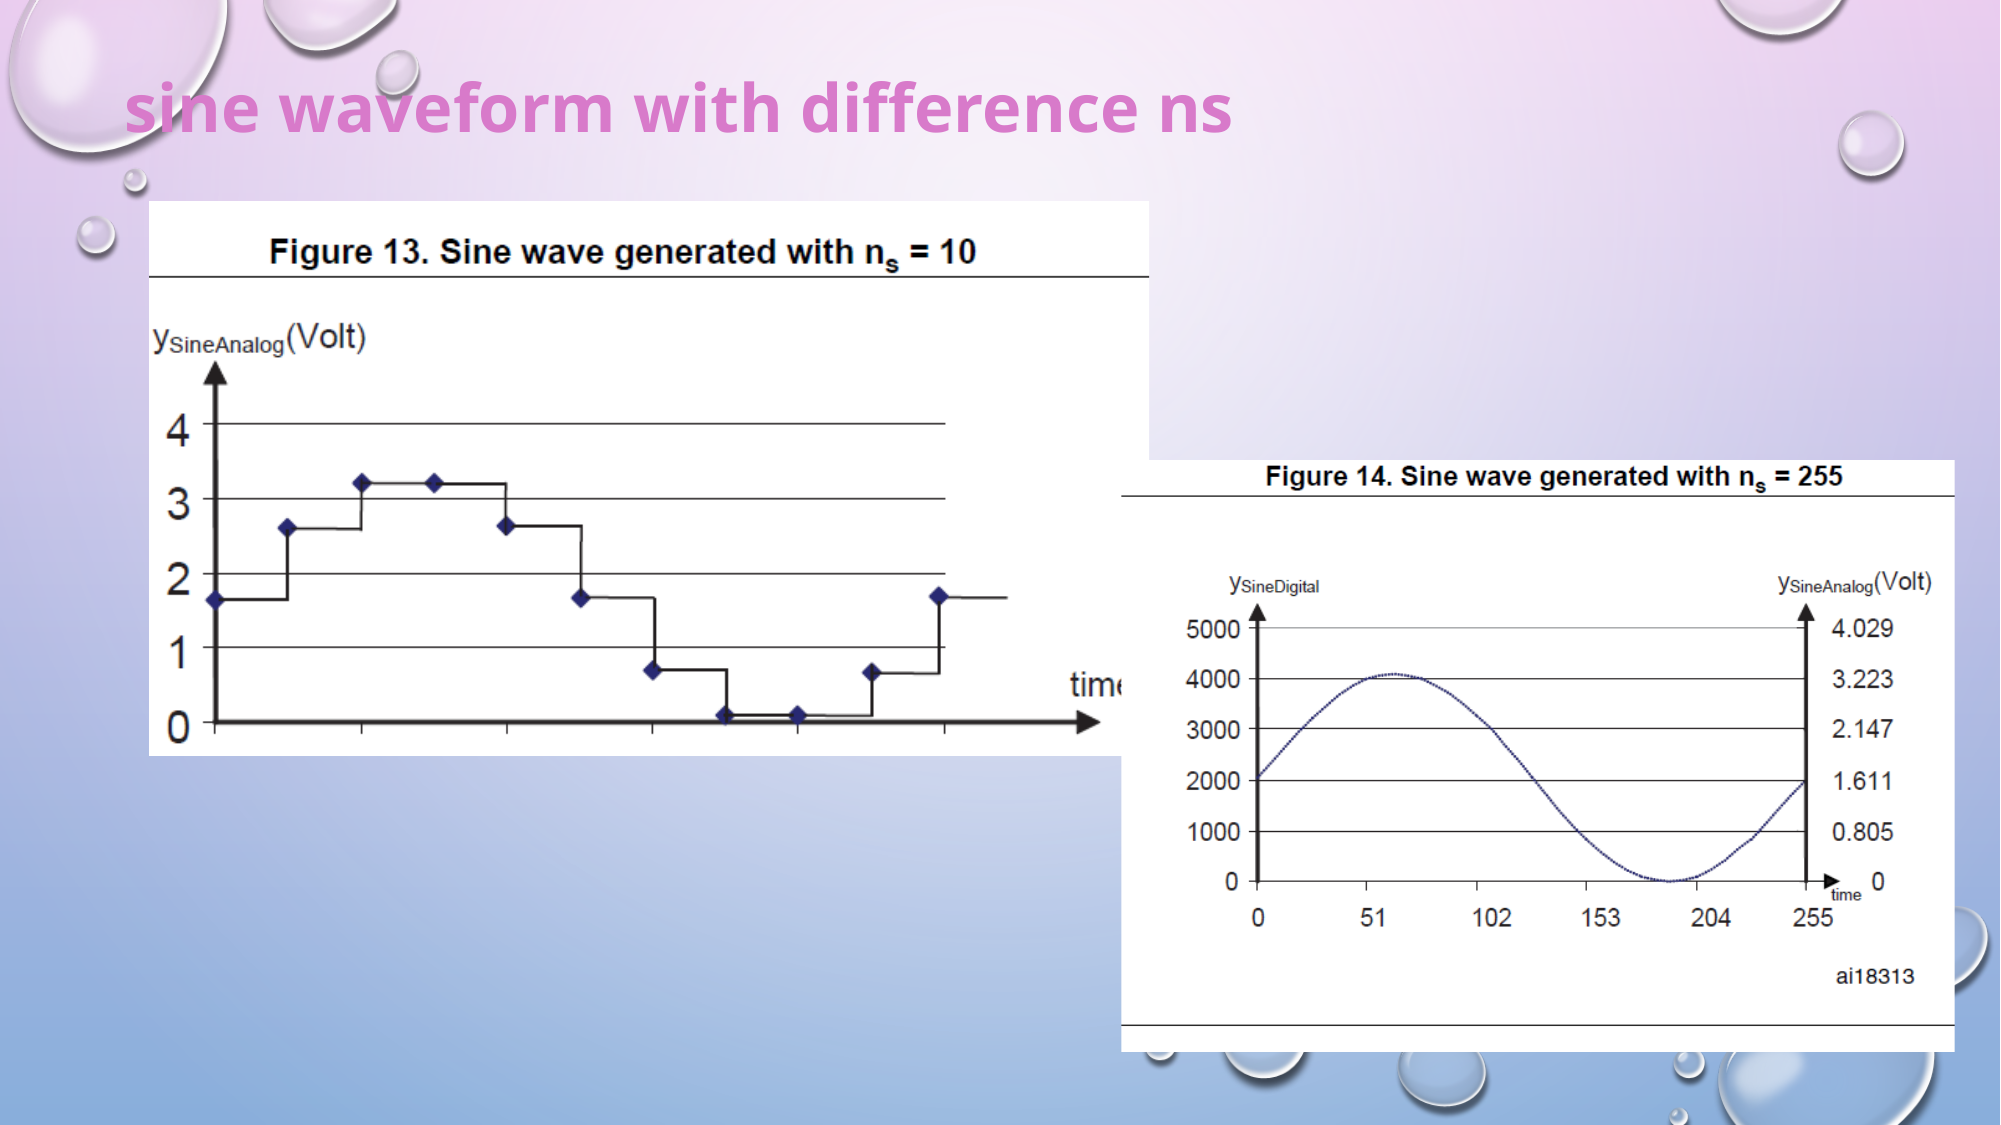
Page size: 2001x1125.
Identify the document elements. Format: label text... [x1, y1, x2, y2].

text_box sine waveform with difference ns [109, 58, 1250, 154]
picture [0, 0, 2000, 1125]
